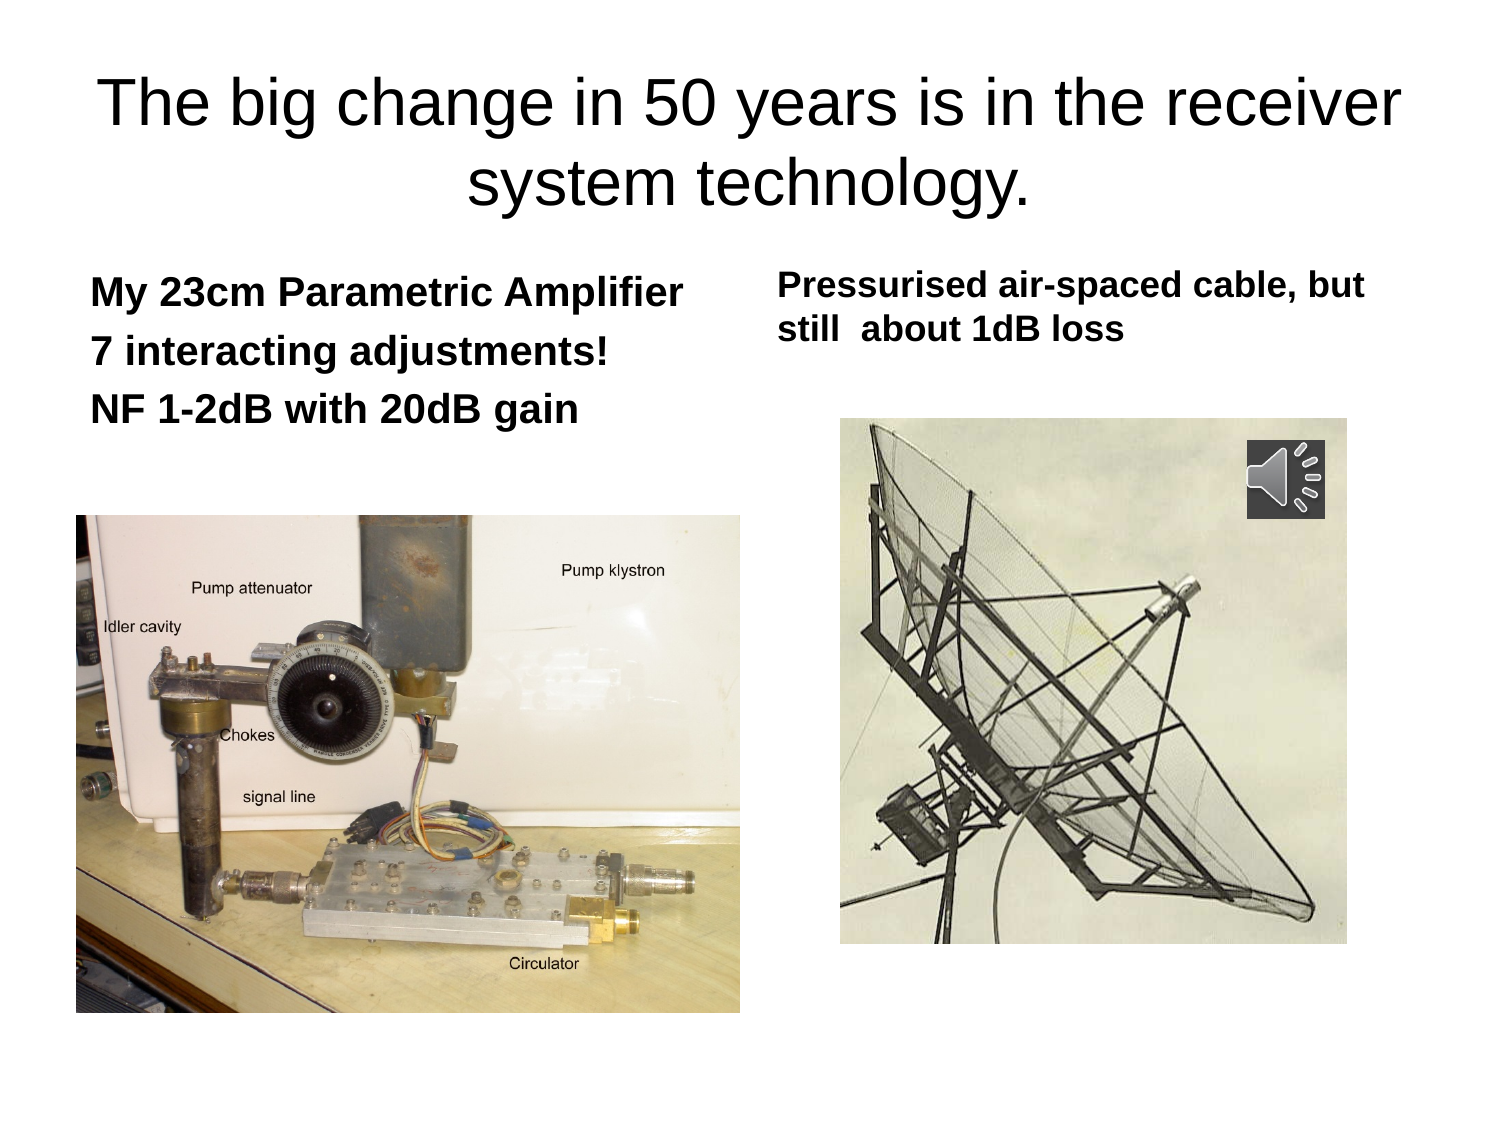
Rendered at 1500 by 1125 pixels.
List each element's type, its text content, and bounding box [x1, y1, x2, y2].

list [840, 418, 1347, 944]
list Pressurised air-spaced cable, but still about 1dB loss [761, 251, 1425, 357]
picture [1245, 439, 1327, 520]
list My 23cm Parametric Amplifier 7 interacting adjustments! NF 1-2dB with 20dB gain [75, 251, 738, 440]
title The big change in 50 years is in the receiver system technology. [75, 45, 1425, 233]
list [76, 514, 740, 1013]
